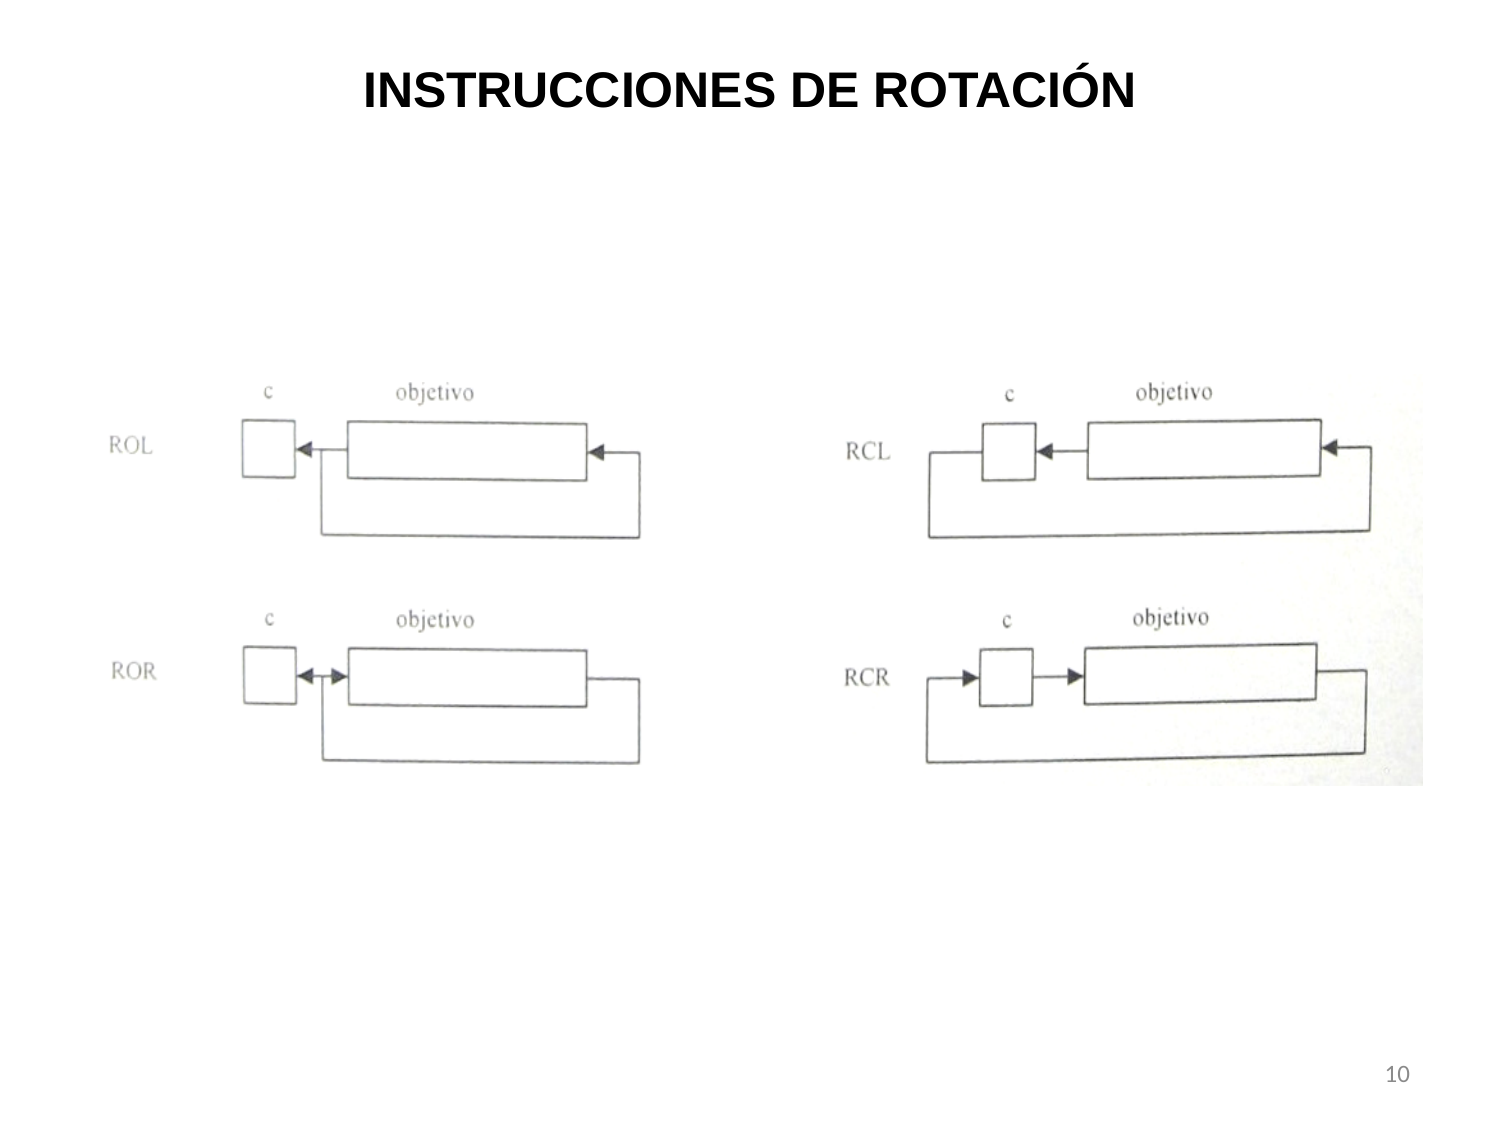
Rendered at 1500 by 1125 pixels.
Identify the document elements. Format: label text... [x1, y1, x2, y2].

subtitle [70, 246, 1442, 1079]
slide_number 10 [1074, 1042, 1425, 1103]
picture [81, 374, 1423, 786]
title INSTRUCCIONES DE ROTACIÓN [93, 23, 1407, 153]
